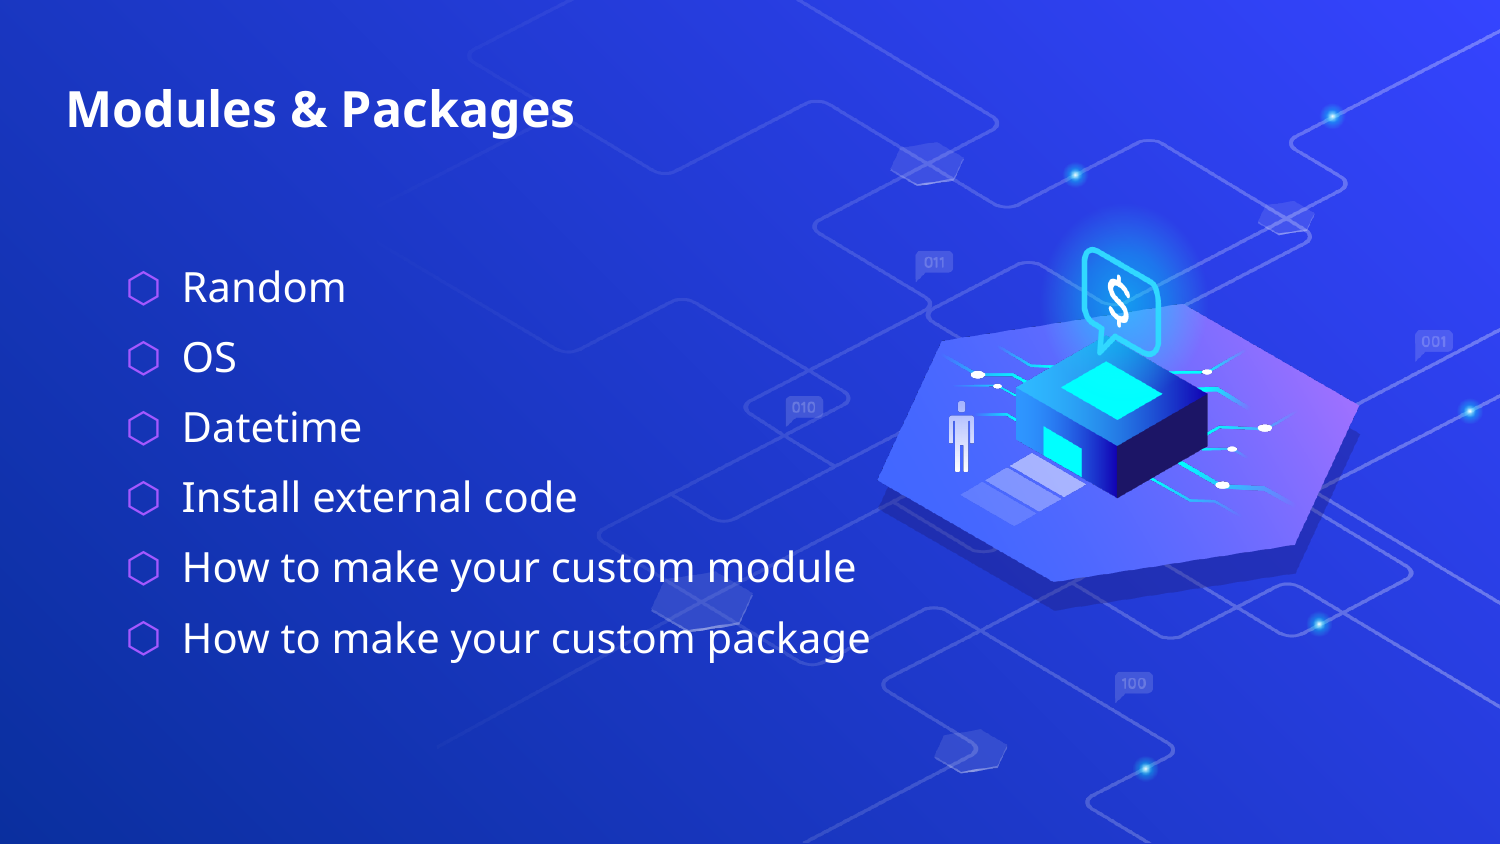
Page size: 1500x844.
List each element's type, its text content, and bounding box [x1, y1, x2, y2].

picture [0, 0, 1500, 844]
text_box Random OS Datetime Install external code How to make your custom module How to make your custom package [125, 471, 1500, 662]
title Modules & Packages [65, 0, 1070, 138]
